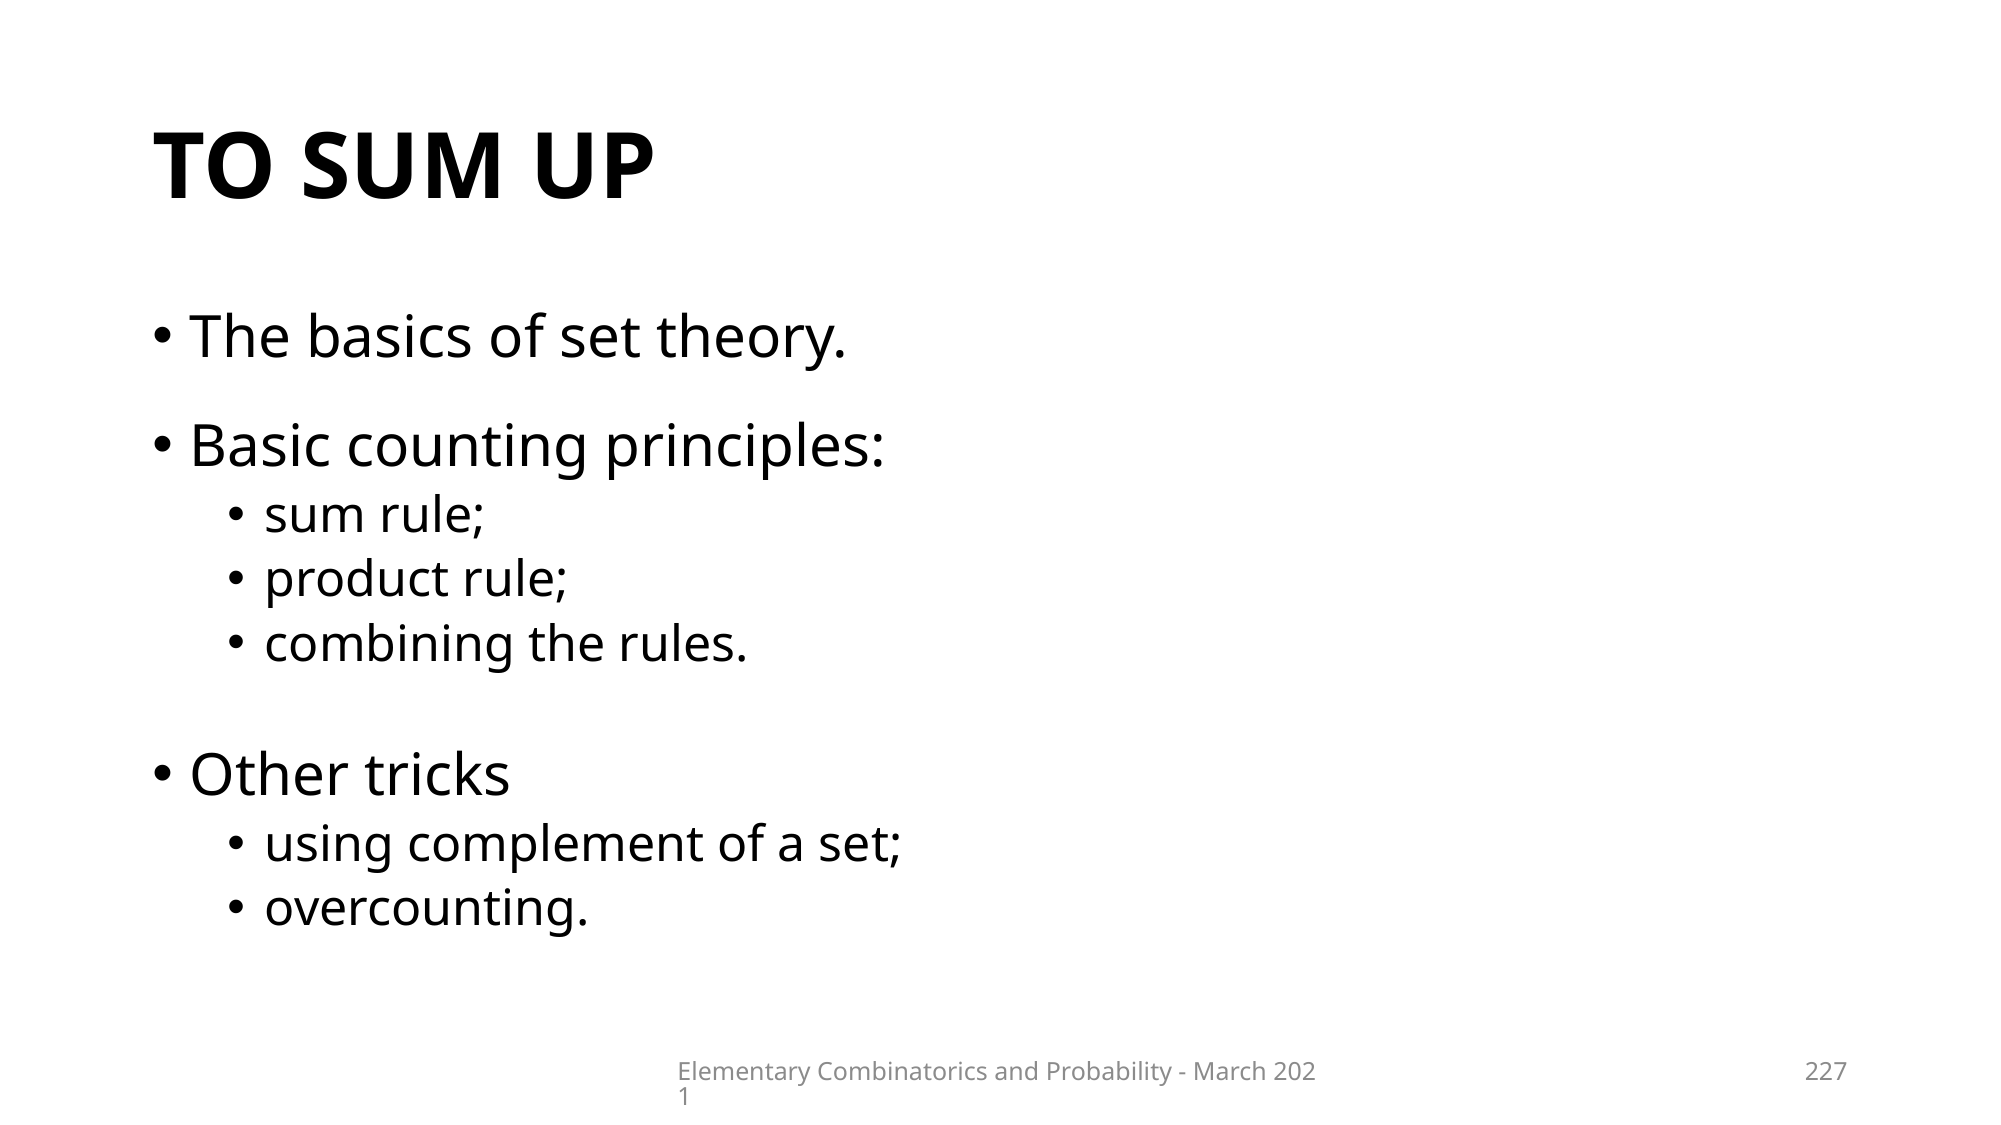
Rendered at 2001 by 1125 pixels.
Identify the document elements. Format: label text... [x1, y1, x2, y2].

footer Elementary Combinatorics and Probability - March 2021 [662, 1042, 1338, 1103]
slide_number 227 [1412, 1042, 1863, 1103]
title To sum up [137, 59, 1863, 278]
list The basics of set theory. Basic counting principles: sum rule; product rule; combining the rules. Other tricks using complement of a set; overcounting. [137, 299, 1863, 1014]
